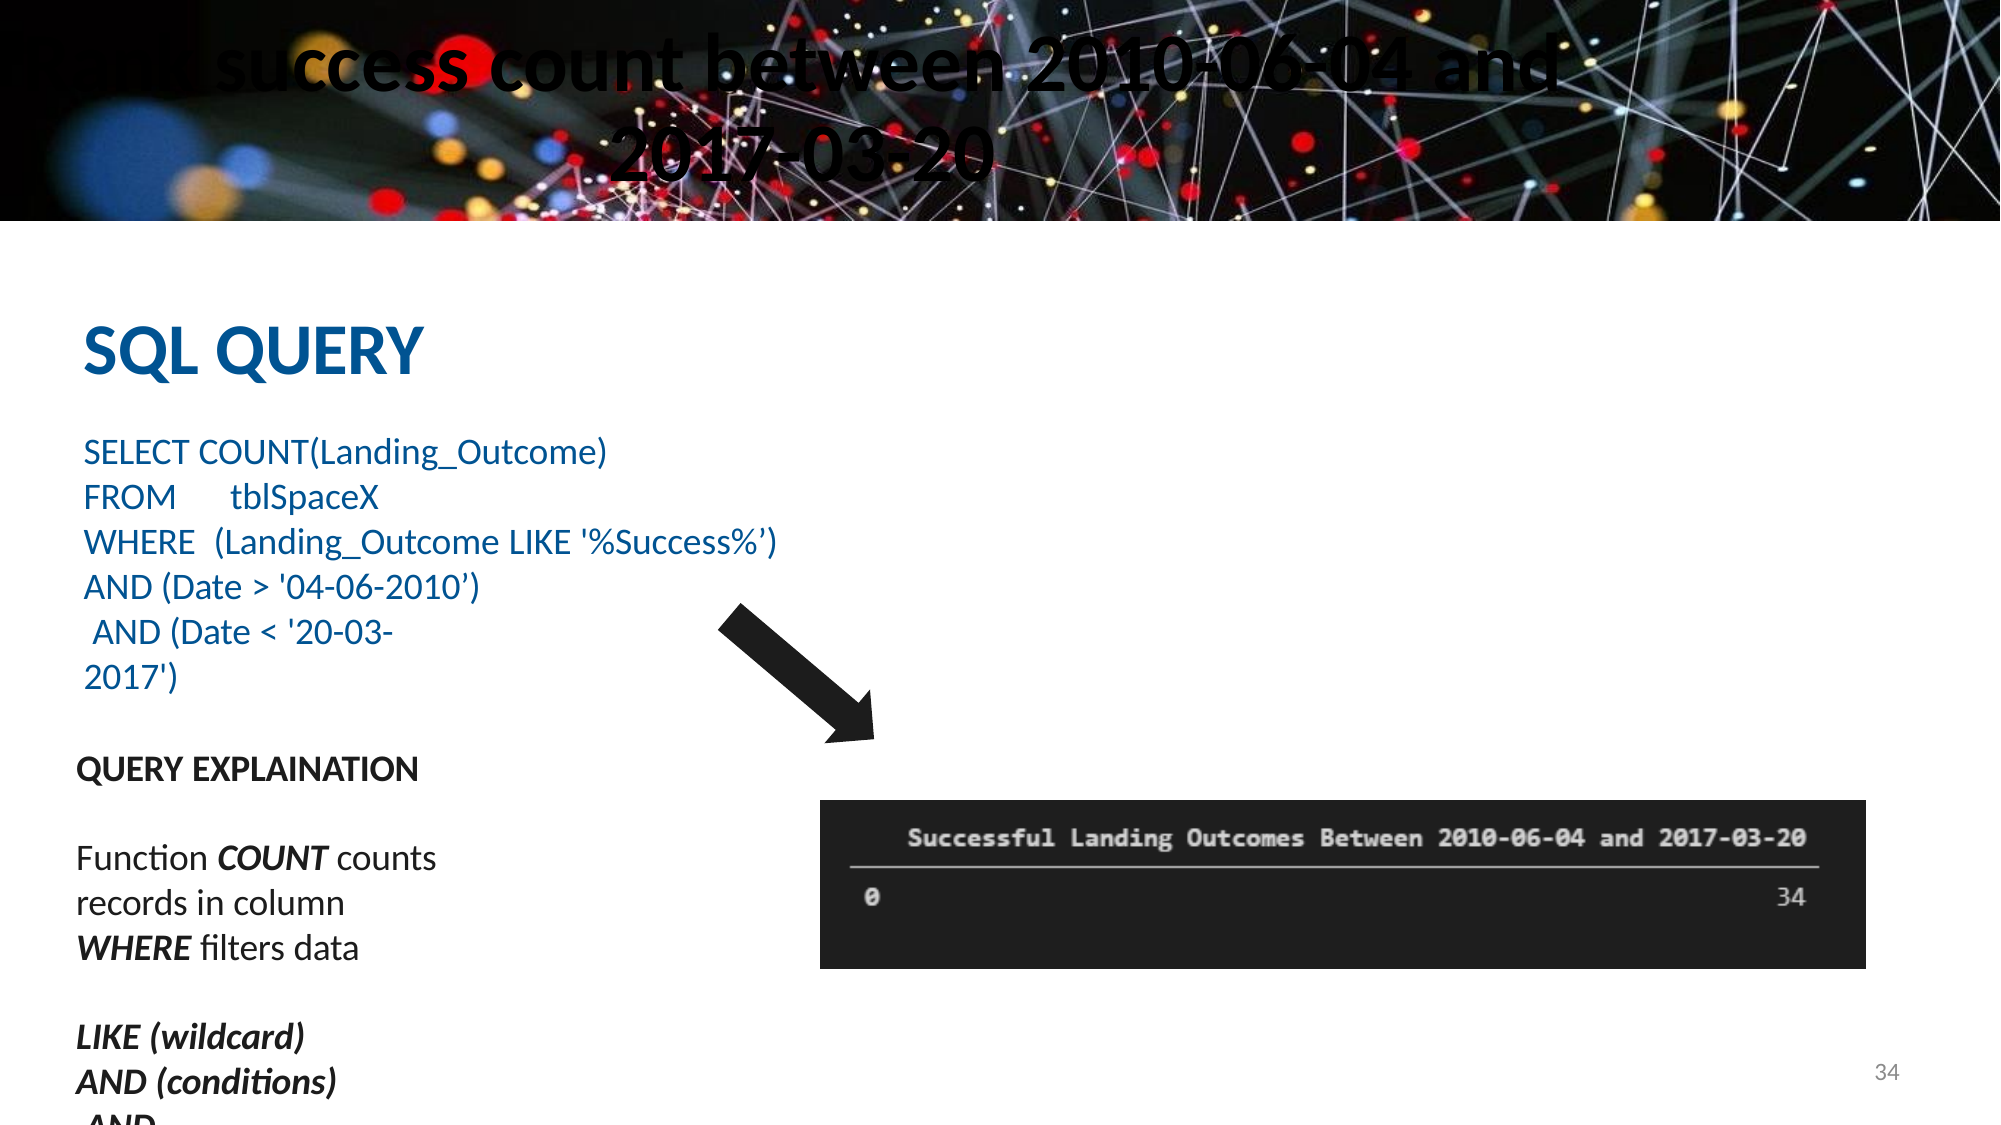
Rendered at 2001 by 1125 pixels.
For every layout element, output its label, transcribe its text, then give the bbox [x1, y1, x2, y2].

text_box SQL QUERY SELECT COUNT(Landing_Outcome) FROM tblSpaceX WHERE (Landing_Outcome LIKE '%Success%’) AND (Date > '04-06-2010’) AND (Date < '20-03-2017') QUERY EXPLAINATION Function COUNT counts records in column WHERE filters data LIKE (wildcard) AND (conditions) AND (conditions) [74, 299, 786, 1125]
picture [819, 800, 1867, 970]
slide_number 34 [1433, 746, 1900, 1125]
picture [0, 0, 2000, 221]
text_box [717, 603, 875, 744]
